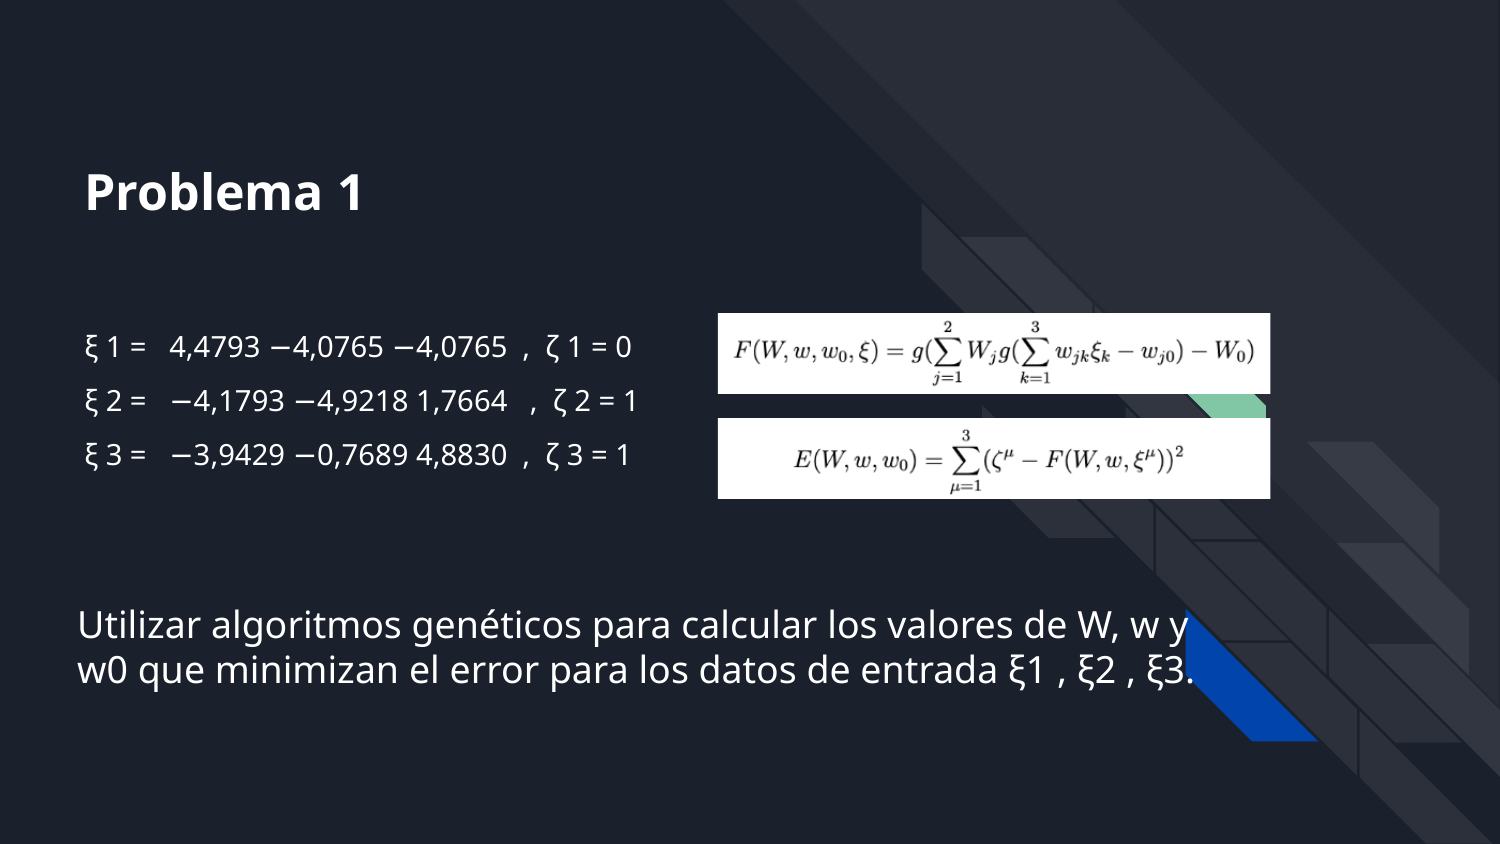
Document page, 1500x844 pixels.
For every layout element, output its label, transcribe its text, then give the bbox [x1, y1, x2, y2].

text_box Problema 1 [69, 145, 1225, 226]
text_box Utilizar algoritmos genéticos para calcular los valores de W, w y w0 que minimizan el error para los datos de entrada ξ1 , ξ2 , ξ3. [62, 586, 1212, 739]
picture [717, 313, 1271, 394]
text_box ξ 1 = 4,4793 −4,0765 −4,0765 , ζ 1 = 0 ξ 2 = −4,1793 −4,9218 1,7664 , ζ 2 = 1 ξ 3 = −3,9429 −0,7689 4,8830 , ζ 3 = 1 [69, 313, 685, 499]
picture [717, 418, 1271, 499]
